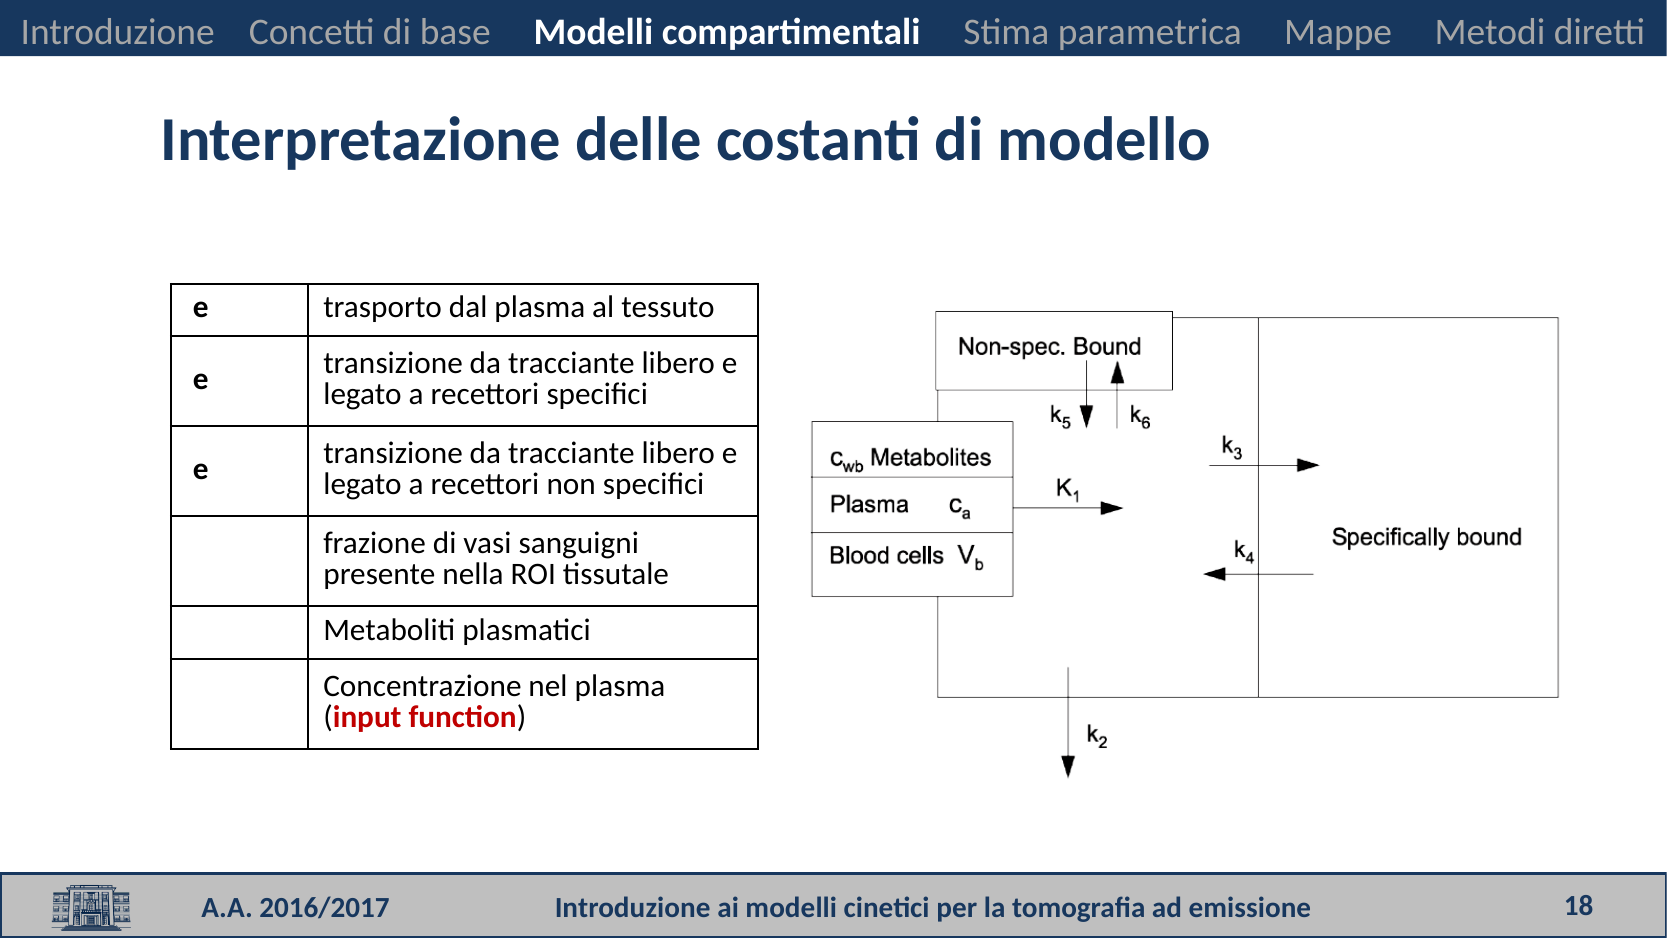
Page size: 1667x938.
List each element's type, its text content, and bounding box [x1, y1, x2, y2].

text_box Interpretazione delle costanti di modello [145, 90, 1509, 181]
picture [795, 290, 1572, 788]
text_box A.A. 2016/2017 [186, 881, 474, 931]
text_box [0, 872, 1667, 938]
slide_number 18 [1445, 878, 1609, 929]
text_box Introduzione ai modelli cinetici per la tomografia ad emissione [486, 880, 1387, 931]
text_box Introduzione Concetti di base Modelli compartimentali Stima parametrica Mappe Metodi diretti [0, 0, 1667, 60]
picture [48, 883, 132, 932]
